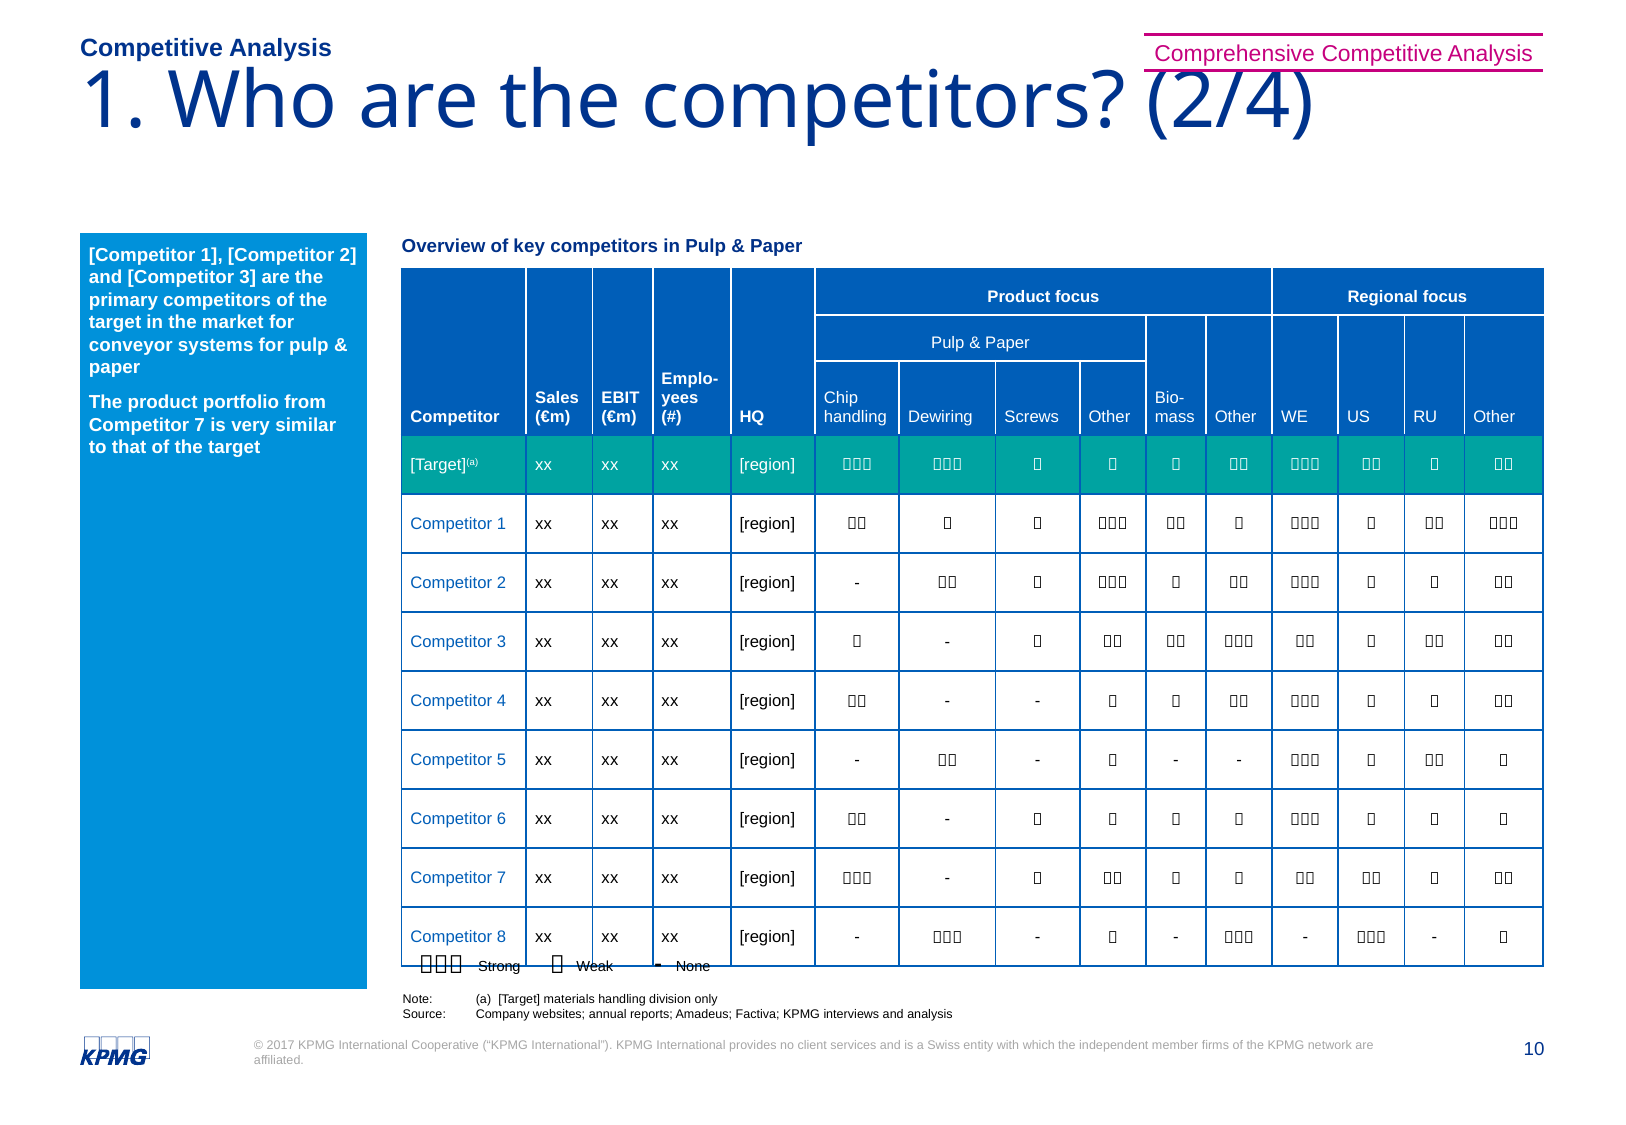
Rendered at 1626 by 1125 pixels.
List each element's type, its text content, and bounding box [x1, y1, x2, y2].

table_cell  [1081, 849, 1145, 906]
table_cell Competitor 6 [402, 790, 525, 847]
table_cell  [1339, 790, 1404, 847]
table_cell  [1081, 554, 1145, 611]
table_cell  [1465, 436, 1542, 493]
table_cell  [900, 554, 995, 611]
table_cell  [1273, 849, 1337, 906]
table_cell - [900, 849, 995, 906]
table_cell  [996, 554, 1079, 611]
table_header Product focus [816, 270, 1271, 314]
table_cell  [1147, 613, 1205, 670]
table_header Competitor [402, 270, 525, 434]
table_cell  [1081, 436, 1145, 493]
table_cell  [1207, 849, 1271, 906]
table_cell xx [527, 790, 592, 847]
table_cell [region] [732, 849, 814, 906]
table_cell Other [1465, 316, 1542, 434]
table_cell  [816, 849, 898, 906]
table_cell - [996, 908, 1079, 965]
table_cell  [1339, 495, 1404, 552]
table_cell xx [654, 495, 730, 552]
table_cell  [1081, 908, 1145, 965]
table_cell [region] [732, 908, 814, 965]
table_cell  [1207, 495, 1271, 552]
table_cell - [816, 554, 898, 611]
table_cell xx [593, 731, 652, 788]
table_cell - [1273, 908, 1337, 965]
table_cell  [1207, 790, 1271, 847]
table_cell [region] [732, 672, 814, 729]
table_cell [region] [732, 613, 814, 670]
table_cell  [1273, 436, 1337, 493]
table_header EBIT (€m) [593, 270, 652, 434]
table_cell  [1339, 436, 1404, 493]
table_cell xx [593, 849, 652, 906]
table_cell  [1465, 731, 1542, 788]
table_cell  [900, 495, 995, 552]
table_cell  [900, 436, 995, 493]
table_cell xx [654, 672, 730, 729]
table_cell  [1207, 554, 1271, 611]
table_cell  [1405, 554, 1464, 611]
table_cell  [996, 495, 1079, 552]
table_cell xx [527, 554, 592, 611]
table_cell US [1339, 316, 1404, 434]
table_cell Competitor 3 [402, 613, 525, 670]
table_cell Screws [996, 362, 1079, 434]
table_cell  [816, 436, 898, 493]
table_cell  [1339, 849, 1404, 906]
text_box Overview of key competitors in Pulp & Paper [401, 233, 1545, 263]
table_cell  [1147, 672, 1205, 729]
table_cell Other [1207, 316, 1271, 434]
table_cell xx [593, 908, 652, 941]
table_cell  [1405, 849, 1464, 906]
table_cell [region] [732, 790, 814, 847]
table_cell Chip handling [816, 362, 898, 434]
table_cell  [1273, 554, 1337, 611]
table_cell Competitor 4 [402, 672, 525, 729]
table_cell xx [654, 908, 730, 941]
table_cell  [1081, 495, 1145, 552]
table_header Regional focus [1273, 270, 1542, 314]
table_cell  [1081, 613, 1145, 670]
table_cell  [900, 731, 995, 788]
table_cell [Target](a) [402, 436, 525, 493]
table_cell [region] [732, 436, 814, 493]
table_cell  [1405, 436, 1464, 493]
table_cell  [1081, 672, 1145, 729]
table_cell RU [1405, 316, 1464, 434]
table_cell  [1339, 731, 1404, 788]
table_cell - [900, 672, 995, 729]
table_header Sales (€m) [527, 270, 592, 434]
table_cell [region] [732, 554, 814, 611]
table_cell  [1081, 731, 1145, 788]
table_cell  [816, 790, 898, 847]
table_cell [region] [732, 731, 814, 788]
table_cell  [1081, 790, 1145, 847]
table_cell xx [593, 495, 652, 552]
table_cell Bio-mass [1147, 316, 1205, 434]
table_cell xx [593, 436, 652, 493]
table_cell - [1405, 908, 1464, 965]
table_cell [region] [732, 495, 814, 552]
table_cell  [1339, 554, 1404, 611]
title 1. Who are the competitors? (2/4) [80, 74, 1544, 193]
table_cell  [1147, 790, 1205, 847]
table_cell  [1273, 495, 1337, 552]
table_cell xx [527, 613, 592, 670]
table_cell xx [654, 613, 730, 670]
table_cell  [1147, 849, 1205, 906]
table_cell  [1273, 613, 1337, 670]
table_cell  [1339, 672, 1404, 729]
table_cell  [816, 613, 898, 670]
table_cell - [996, 672, 1079, 729]
table_cell  [1405, 731, 1464, 788]
table_cell  [1207, 613, 1271, 670]
table_cell xx [593, 672, 652, 729]
table_cell xx [654, 436, 730, 493]
table_cell - [1207, 731, 1271, 788]
table_cell  [996, 436, 1079, 493]
table_cell - [996, 731, 1079, 788]
table_cell xx [593, 554, 652, 611]
table_cell  [900, 908, 995, 965]
table_cell - [900, 790, 995, 847]
table_cell  [1465, 554, 1542, 611]
table_header HQ [732, 270, 814, 434]
table_cell Dewiring [900, 362, 995, 434]
table_cell  [1465, 613, 1542, 670]
table_cell xx [654, 554, 730, 611]
table_cell Pulp & Paper [816, 316, 1145, 360]
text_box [1144, 34, 1544, 71]
table_cell xx [527, 672, 592, 729]
table_cell  [816, 495, 898, 552]
table_cell - [816, 908, 898, 965]
text_box Note: (a) [Target] materials handling division only Source: Company websites; annual reports; Amadeus; Factiva; KPMG interviews and analysis [402, 991, 1278, 1022]
table_cell  [816, 672, 898, 729]
table_cell xx [527, 731, 592, 788]
table_cell  [1147, 436, 1205, 493]
table_cell  [1465, 908, 1542, 965]
table_cell xx [654, 849, 730, 906]
table_cell  [996, 849, 1079, 906]
table_cell  [1465, 495, 1542, 552]
table_cell Competitor 1 [402, 495, 525, 552]
table_cell xx [654, 790, 730, 847]
table_cell xx [527, 436, 592, 493]
table_cell  [1405, 790, 1464, 847]
table_cell  [1465, 672, 1542, 729]
table_cell - [816, 731, 898, 788]
table_cell  [1273, 731, 1337, 788]
table_cell Competitor 7 [402, 849, 525, 906]
table_cell  [1273, 672, 1337, 729]
table_cell  [1207, 908, 1271, 965]
table_cell  [1273, 790, 1337, 847]
table_cell  [1339, 613, 1404, 670]
table_cell  [1405, 613, 1464, 670]
table_cell  [1207, 436, 1271, 493]
table_cell  [996, 790, 1079, 847]
table_cell WE [1273, 316, 1337, 434]
table_cell  [1465, 790, 1542, 847]
table_cell Other [1081, 362, 1145, 434]
table_header Emplo- yees (#) [654, 270, 730, 434]
list [Competitor 1], [Competitor 2] and [Competitor 3] are the primary competitors of the target in the market for conveyor systems for pulp & paper The product portfolio from Competitor 7 is very similar to that of the target [80, 233, 367, 989]
table_cell  [1147, 495, 1205, 552]
table_cell Competitor 8 [402, 908, 525, 941]
table_cell - [1147, 731, 1205, 788]
table_cell xx [527, 849, 592, 906]
table_cell  [1405, 495, 1464, 552]
table_cell xx [527, 495, 592, 552]
table_cell Competitor 5 [402, 731, 525, 788]
table_cell  [1465, 849, 1542, 906]
table_cell xx [593, 790, 652, 847]
table_cell xx [527, 908, 592, 941]
table_cell  [1147, 554, 1205, 611]
table_cell  [1207, 672, 1271, 729]
table_cell  [1405, 672, 1464, 729]
list Competitive Analysis [80, 33, 1144, 62]
table_cell xx [654, 731, 730, 788]
table_cell  [996, 613, 1079, 670]
table_cell - [900, 613, 995, 670]
table_cell  [1339, 908, 1404, 965]
table_cell xx [593, 613, 652, 670]
table_cell - [1147, 908, 1205, 965]
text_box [396, 941, 790, 987]
table_cell Competitor 2 [402, 554, 525, 611]
